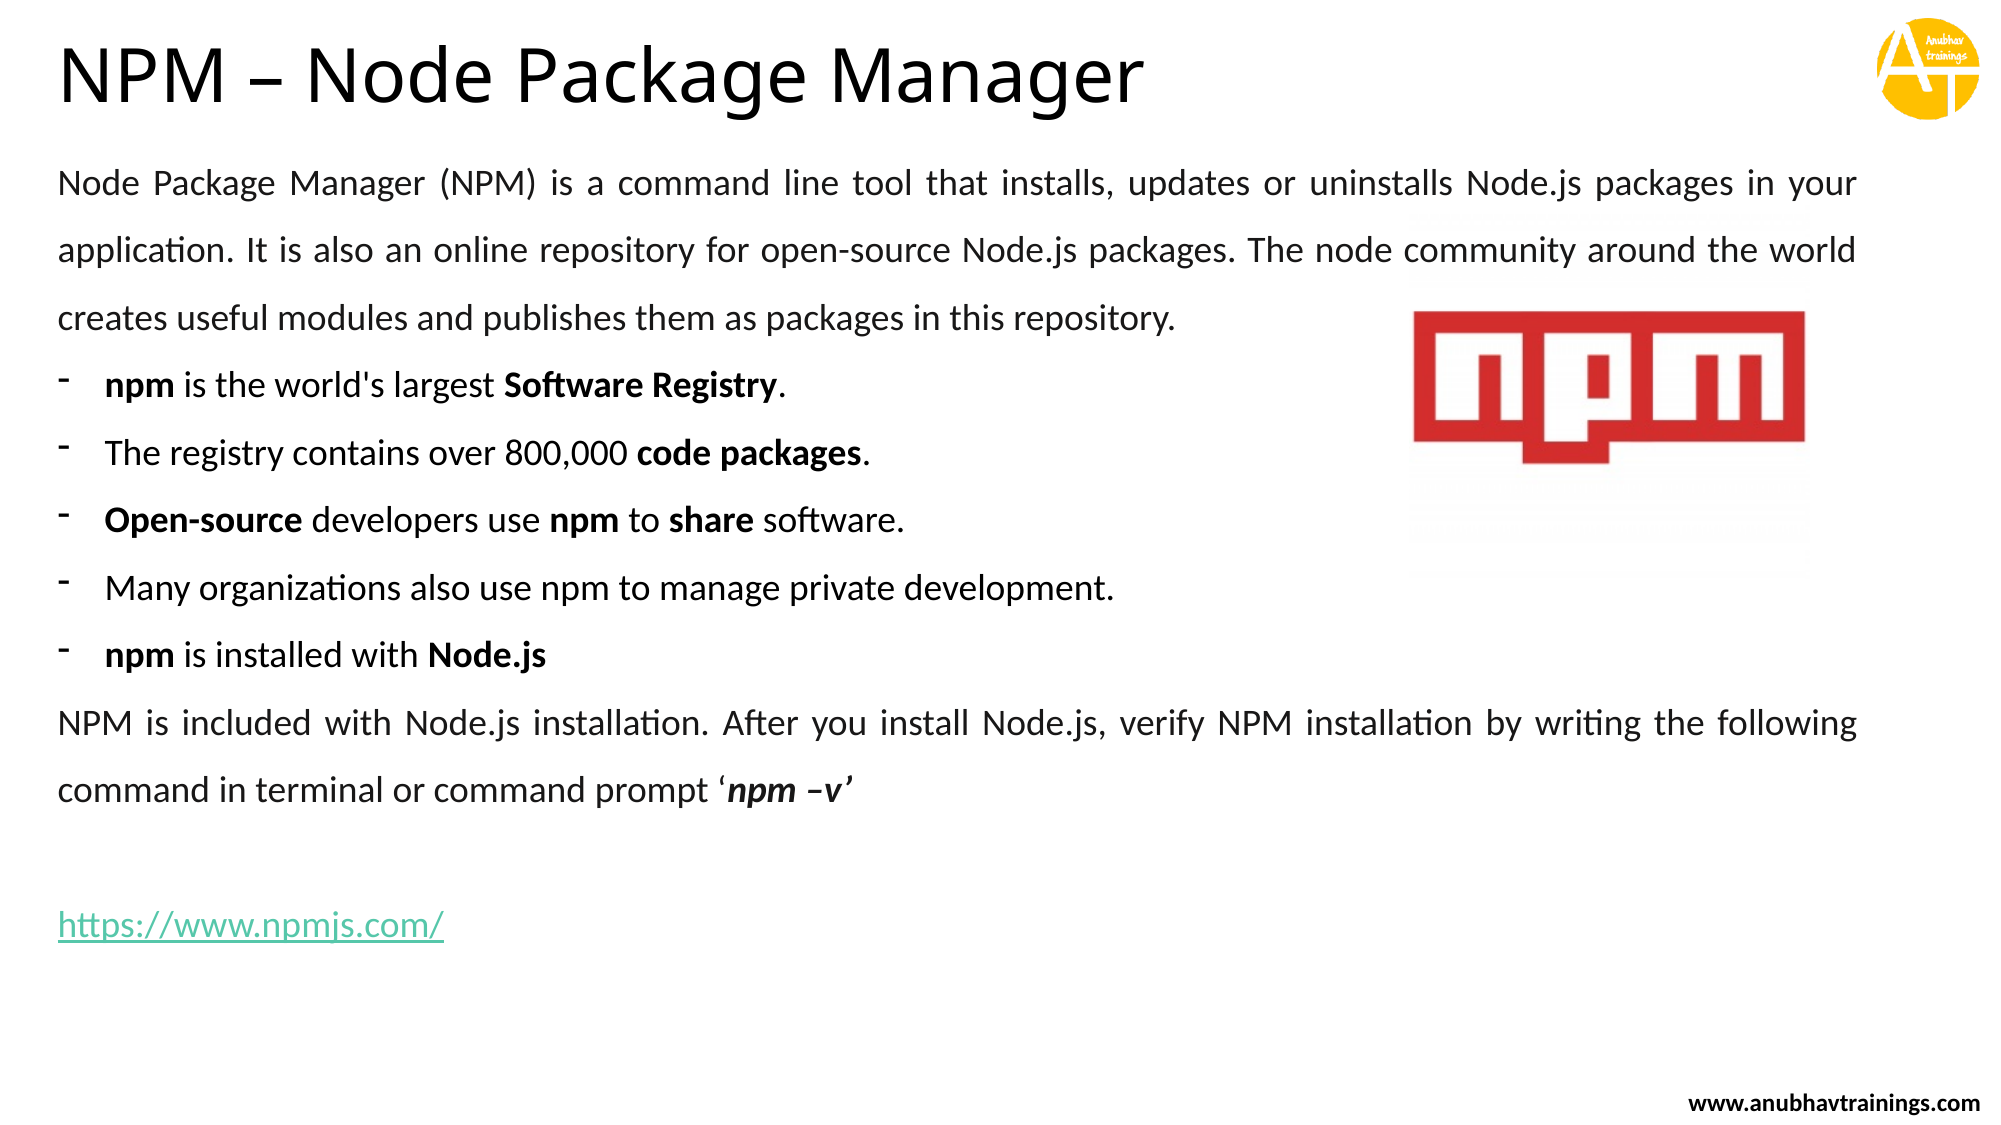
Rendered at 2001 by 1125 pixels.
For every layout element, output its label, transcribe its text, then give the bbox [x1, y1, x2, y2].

picture [1409, 204, 1810, 580]
footer www.anubhavtrainings.com [1669, 1089, 2000, 1114]
text_box NPM – Node Package Manager [42, 30, 1866, 127]
text_box Node Package Manager (NPM) is a command line tool that installs, updates or uninstalls Node.js packages in your application. It is also an online repository for open-source Node.js packages. The node community around the world creates useful modules and publishes them as packages in this repository. npm is the world's largest Software Registry. The registry contains over 800,000 code packages. Open-source developers use npm to share software. Many organizations also use npm to manage private development. npm is installed with Node.js NPM is included with Node.js installation. After you install Node.js, verify NPM installation by writing the following command in terminal or command prompt ‘npm –v’ https://www.npmjs.com/ [42, 127, 1874, 953]
picture [1866, 11, 1985, 128]
